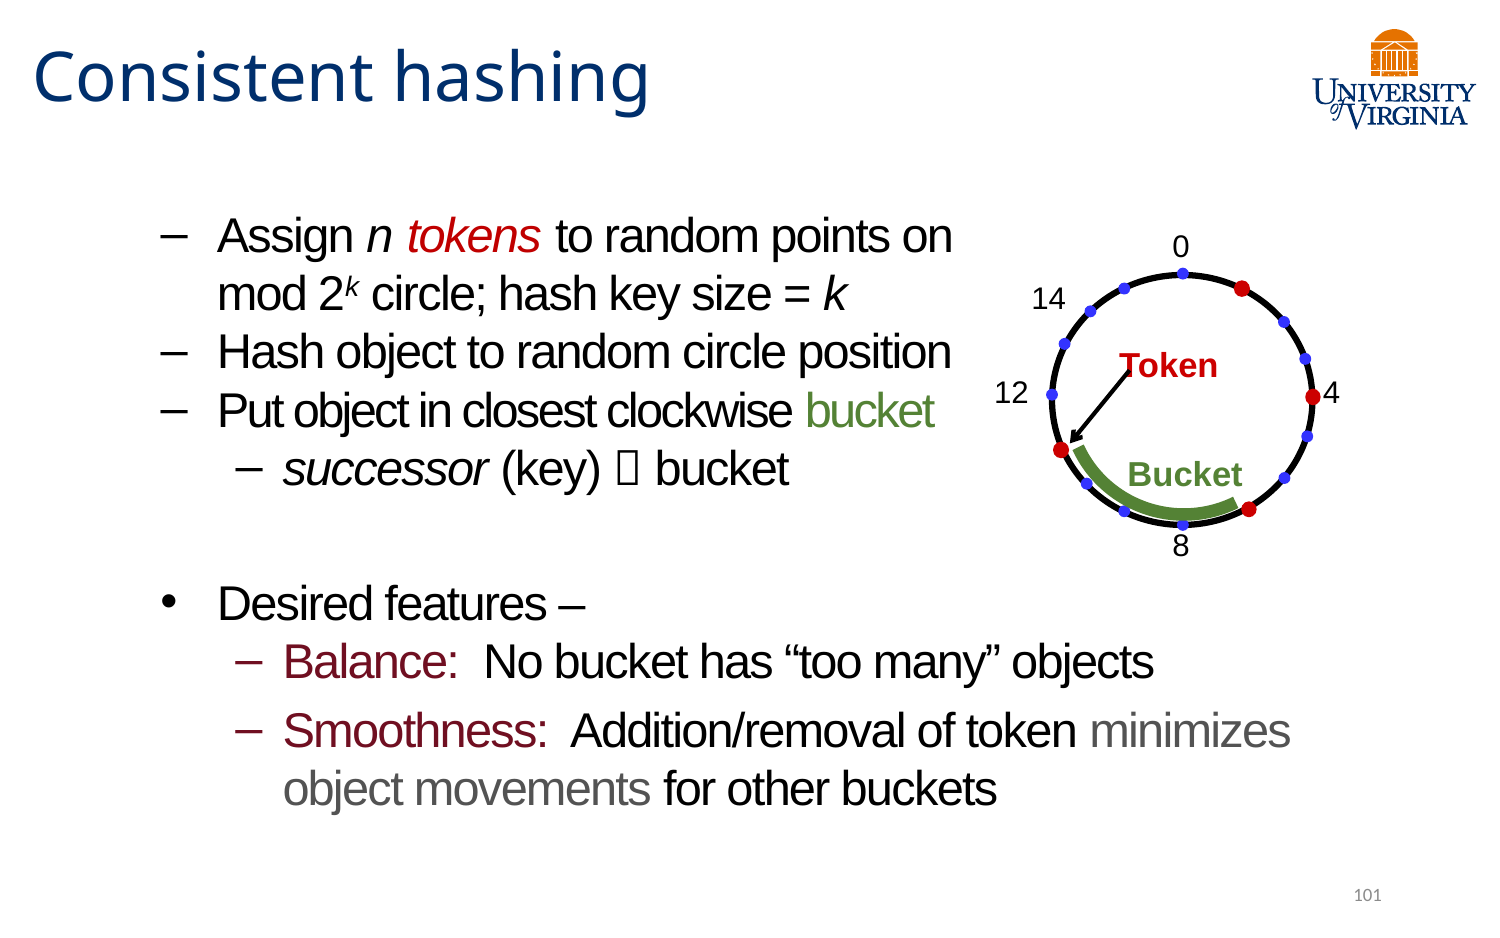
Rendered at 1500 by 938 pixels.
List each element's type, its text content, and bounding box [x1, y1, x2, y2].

text_box [1302, 431, 1313, 442]
text_box 12 [1009, 372, 1053, 411]
text_box Bucket [1211, 451, 1253, 494]
text_box [1052, 275, 1313, 525]
text_box [1053, 389, 1058, 400]
text_box [1278, 316, 1290, 328]
text_box [1053, 442, 1069, 458]
text_box [1119, 283, 1130, 294]
text_box 0 [1172, 226, 1194, 265]
text_box [1085, 306, 1096, 317]
title Consistent hashing [17, 14, 1297, 145]
text_box [1177, 268, 1189, 279]
text_box [1081, 478, 1092, 489]
text_box [1241, 502, 1256, 517]
text_box [1300, 353, 1311, 365]
text_box [1076, 399, 1237, 517]
text_box [1234, 281, 1250, 297]
text_box [1069, 370, 1130, 444]
text_box [1279, 472, 1290, 484]
text_box [1119, 506, 1130, 517]
text_box 8 [1172, 524, 1194, 563]
text_box 4 [1322, 372, 1344, 411]
text_box 14 [1031, 278, 1084, 317]
text_box [1059, 338, 1070, 350]
text_box Token [1119, 342, 1245, 385]
text_box [1306, 389, 1320, 405]
text_box [1177, 519, 1188, 524]
slide_number 101 [1059, 868, 1397, 919]
text_box Assign n tokens to random points on mod 2k circle; hash key size = k Hash object to random circle position Put object in closest clockwise bucket successor (key)  bucket [145, 196, 1009, 563]
text_box Desired features – Balance: No bucket has “too many” objects Smoothness: Addition/removal of token minimizes object movements for other buckets [145, 564, 1313, 861]
